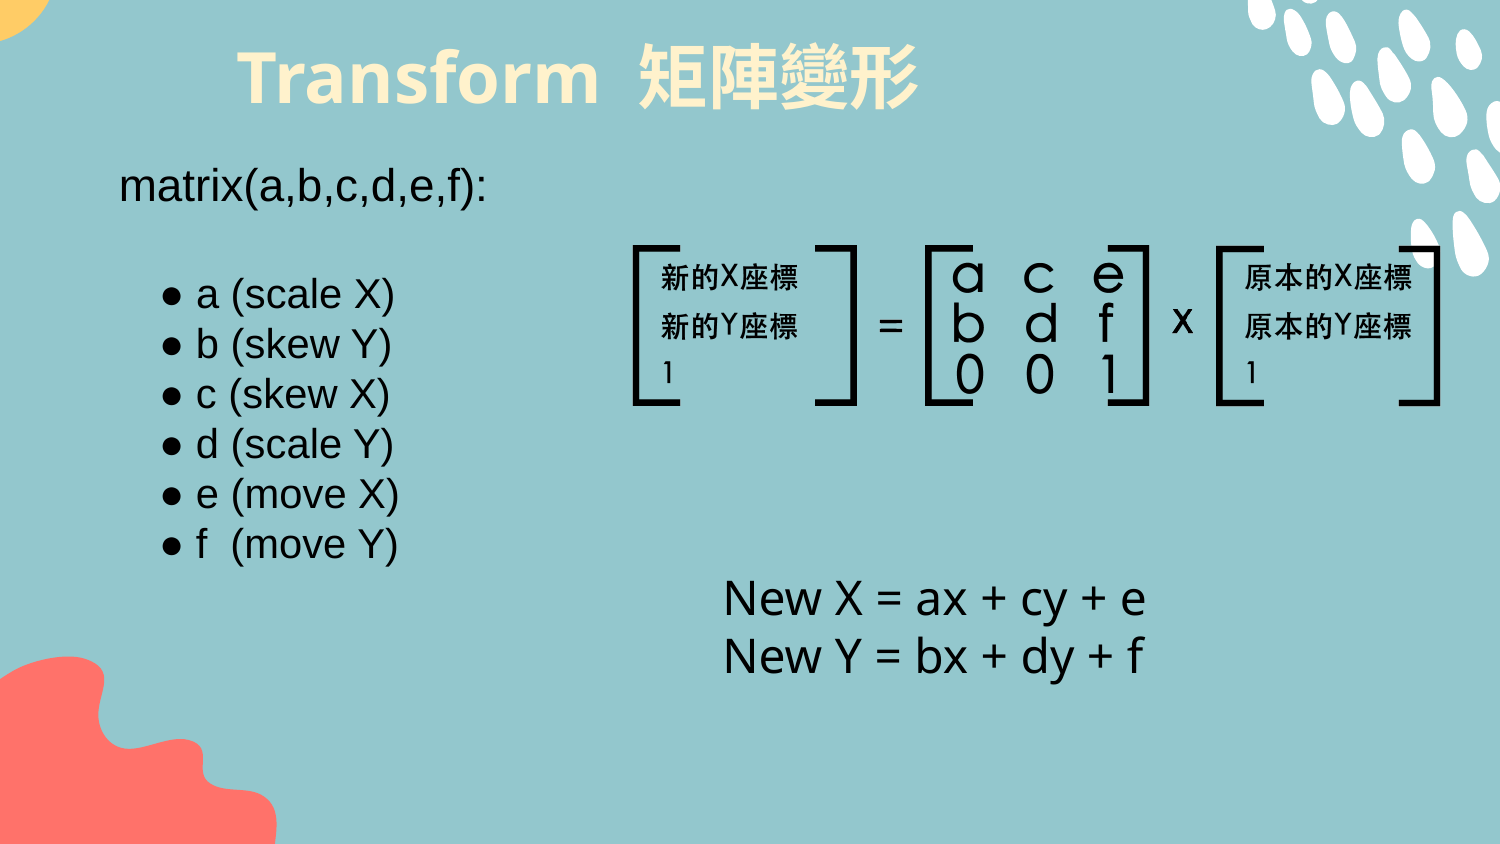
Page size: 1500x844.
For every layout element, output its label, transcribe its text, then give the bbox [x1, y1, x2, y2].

text_box [0, 0, 51, 42]
picture [575, 146, 1500, 539]
text_box matrix(a,b,c,d,e,f): [29, 132, 1288, 265]
title Transform 矩陣變形 [221, 0, 1500, 133]
text_box ● a (scale X) ● b (skew Y) ● c (skew X) ● d (scale Y) ● e (move X) ● f (move Y) [144, 251, 448, 340]
text_box New X = ax + cy + e New Y = bx + dy + f [707, 552, 1377, 694]
